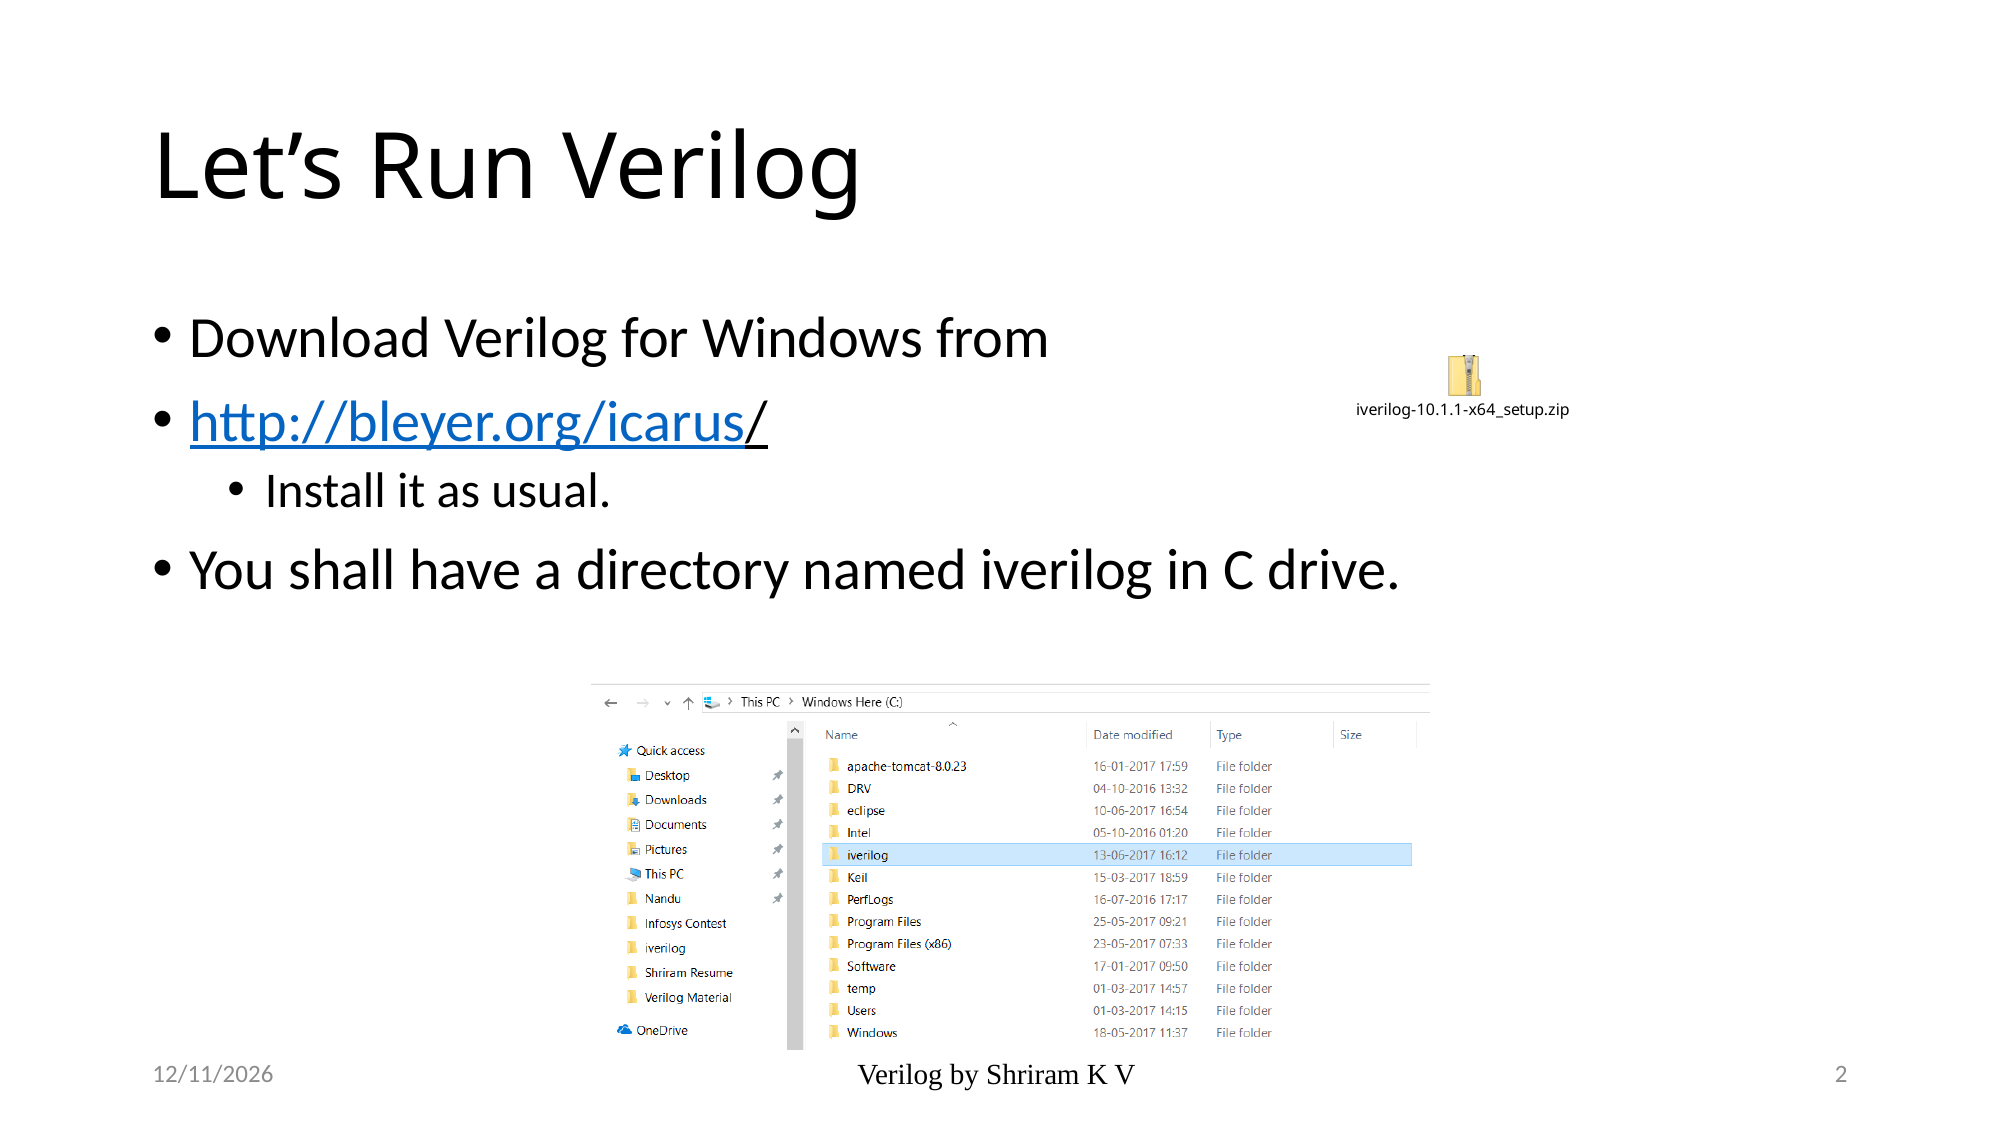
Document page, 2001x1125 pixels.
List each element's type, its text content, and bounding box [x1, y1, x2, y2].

title Let’s Run Verilog [137, 59, 1863, 278]
footer Verilog by Shriram K V [662, 1050, 1338, 1103]
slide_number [137, 1042, 588, 1103]
picture [591, 683, 1430, 1050]
slide_number 2 [1412, 1042, 1863, 1103]
list Download Verilog for Windows from http://bleyer.org/icarus/ Install it as usual. You shall have a directory named iverilog in C drive. [137, 299, 1863, 1014]
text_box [1337, 354, 1588, 427]
